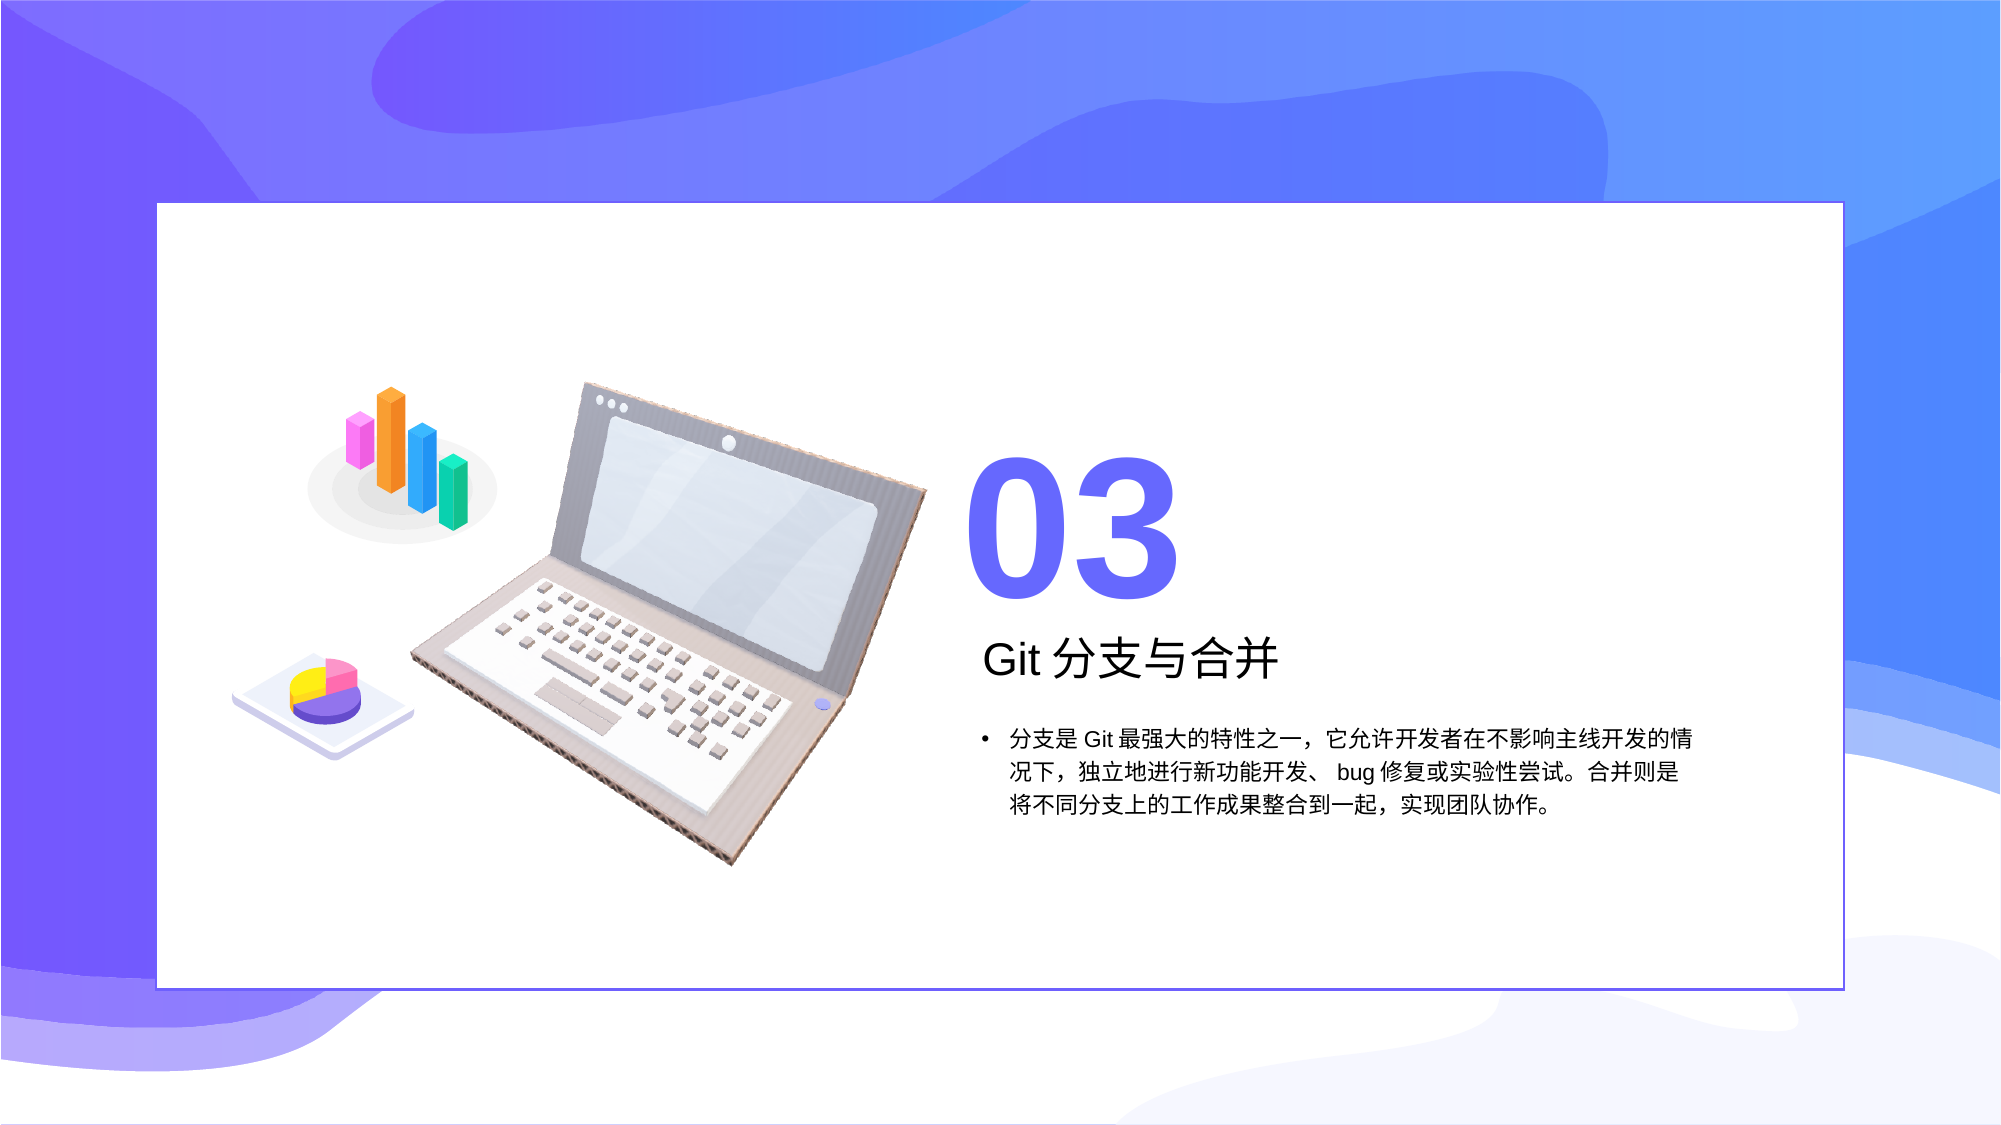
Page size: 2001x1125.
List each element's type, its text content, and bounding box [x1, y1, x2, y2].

picture [0, 0, 2001, 1071]
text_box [230, 647, 416, 762]
text_box Git分支与合并 [967, 627, 1712, 693]
picture [369, 293, 928, 868]
text_box 分支是Git最强大的特性之一，它允许开发者在不影响主线开发的情况下，独立地进行新功能开发、bug修复或实验性尝试。合并则是将不同分支上的工作成果整合到一起，实现团队协作。 [966, 711, 1713, 826]
text_box 03 [946, 390, 1199, 645]
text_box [298, 386, 507, 545]
